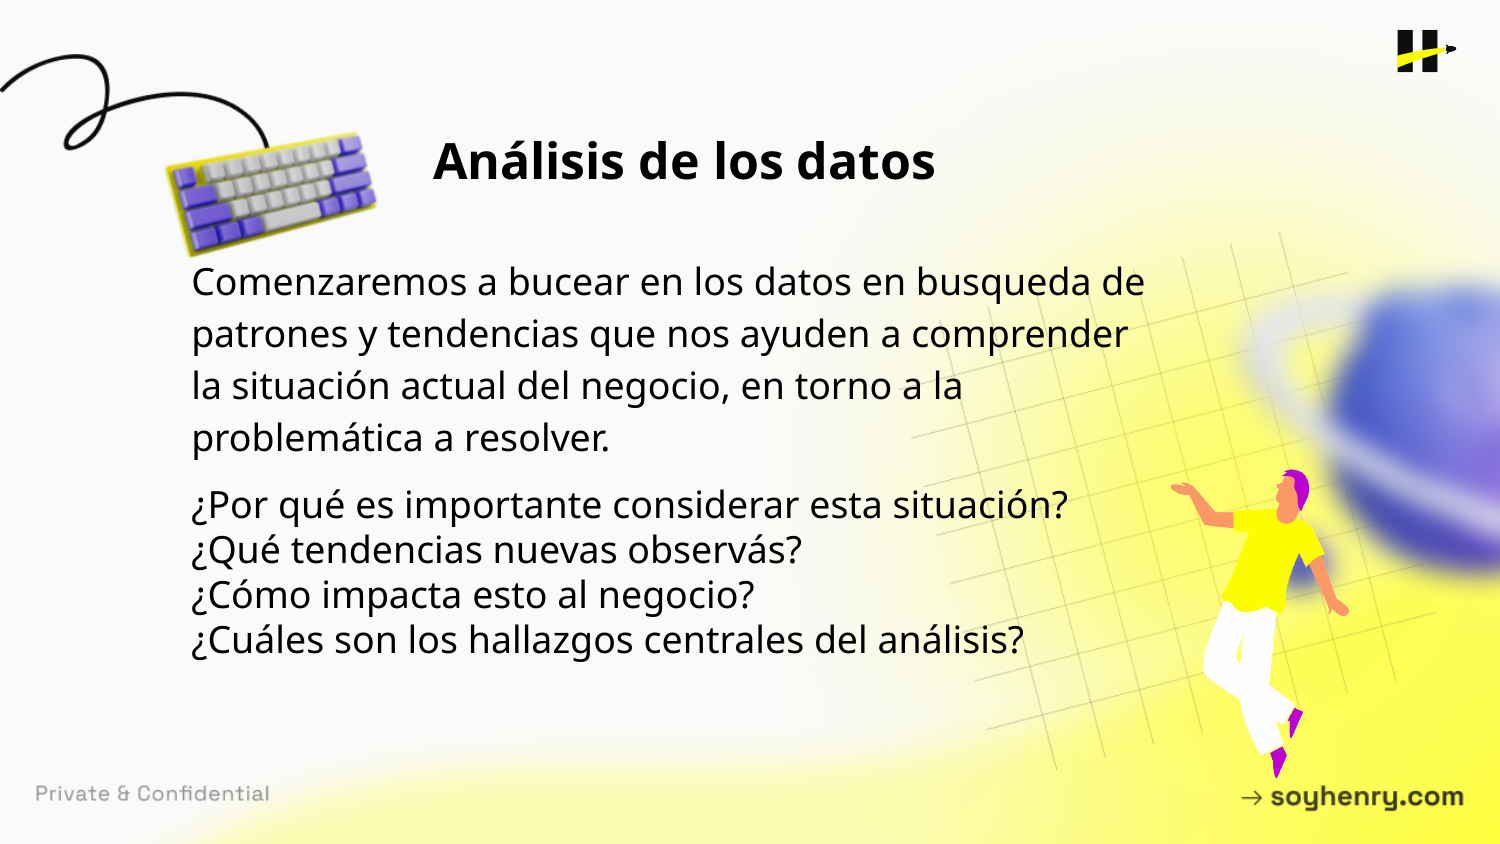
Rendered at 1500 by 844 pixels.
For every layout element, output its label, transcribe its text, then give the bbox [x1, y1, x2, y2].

text_box Comenzaremos a bucear en los datos en busqueda de patrones y tendencias que nos ayuden a comprender la situación actual del negocio, en torno a la problemática a resolver. ¿Por qué es importante considerar esta situación? ¿Qué tendencias nuevas observás? ¿Cómo impacta esto al negocio? ¿Cuáles son los hallazgos centrales del análisis? [176, 236, 1185, 729]
picture [0, 0, 1500, 844]
text_box Análisis de los datos [418, 105, 1286, 205]
